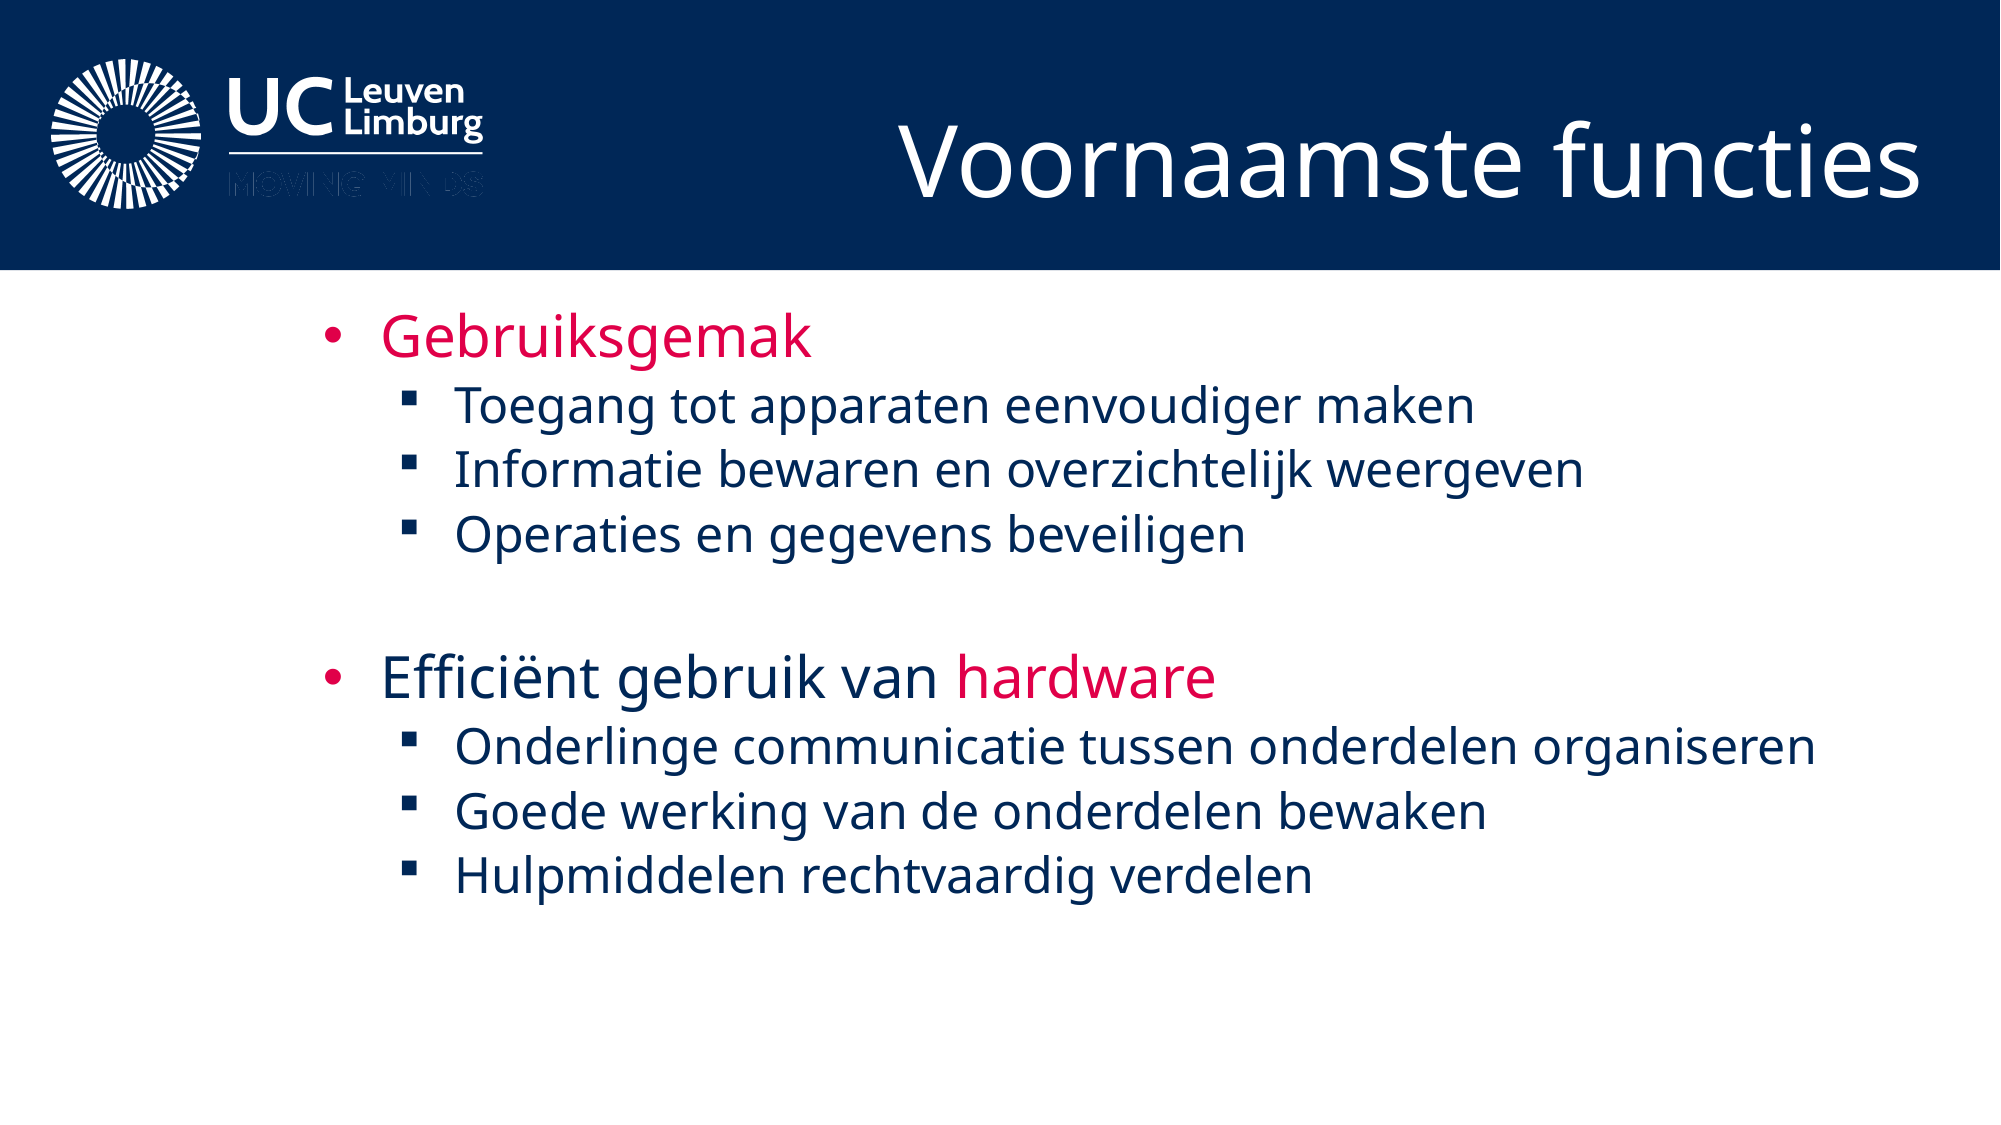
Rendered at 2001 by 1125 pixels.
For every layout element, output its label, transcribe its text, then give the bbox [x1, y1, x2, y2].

title Voornaamste functies [307, 59, 1940, 271]
list Gebruiksgemak Toegang tot apparaten eenvoudiger maken Informatie bewaren en overzichtelijk weergeven Operaties en gegevens beveiligen Efficiënt gebruik van hardware Onderlinge communicatie tussen onderdelen organiseren Goede werking van de onderdelen bewaken Hulpmiddelen rechtvaardig verdelen [307, 299, 1940, 996]
picture [51, 59, 307, 209]
